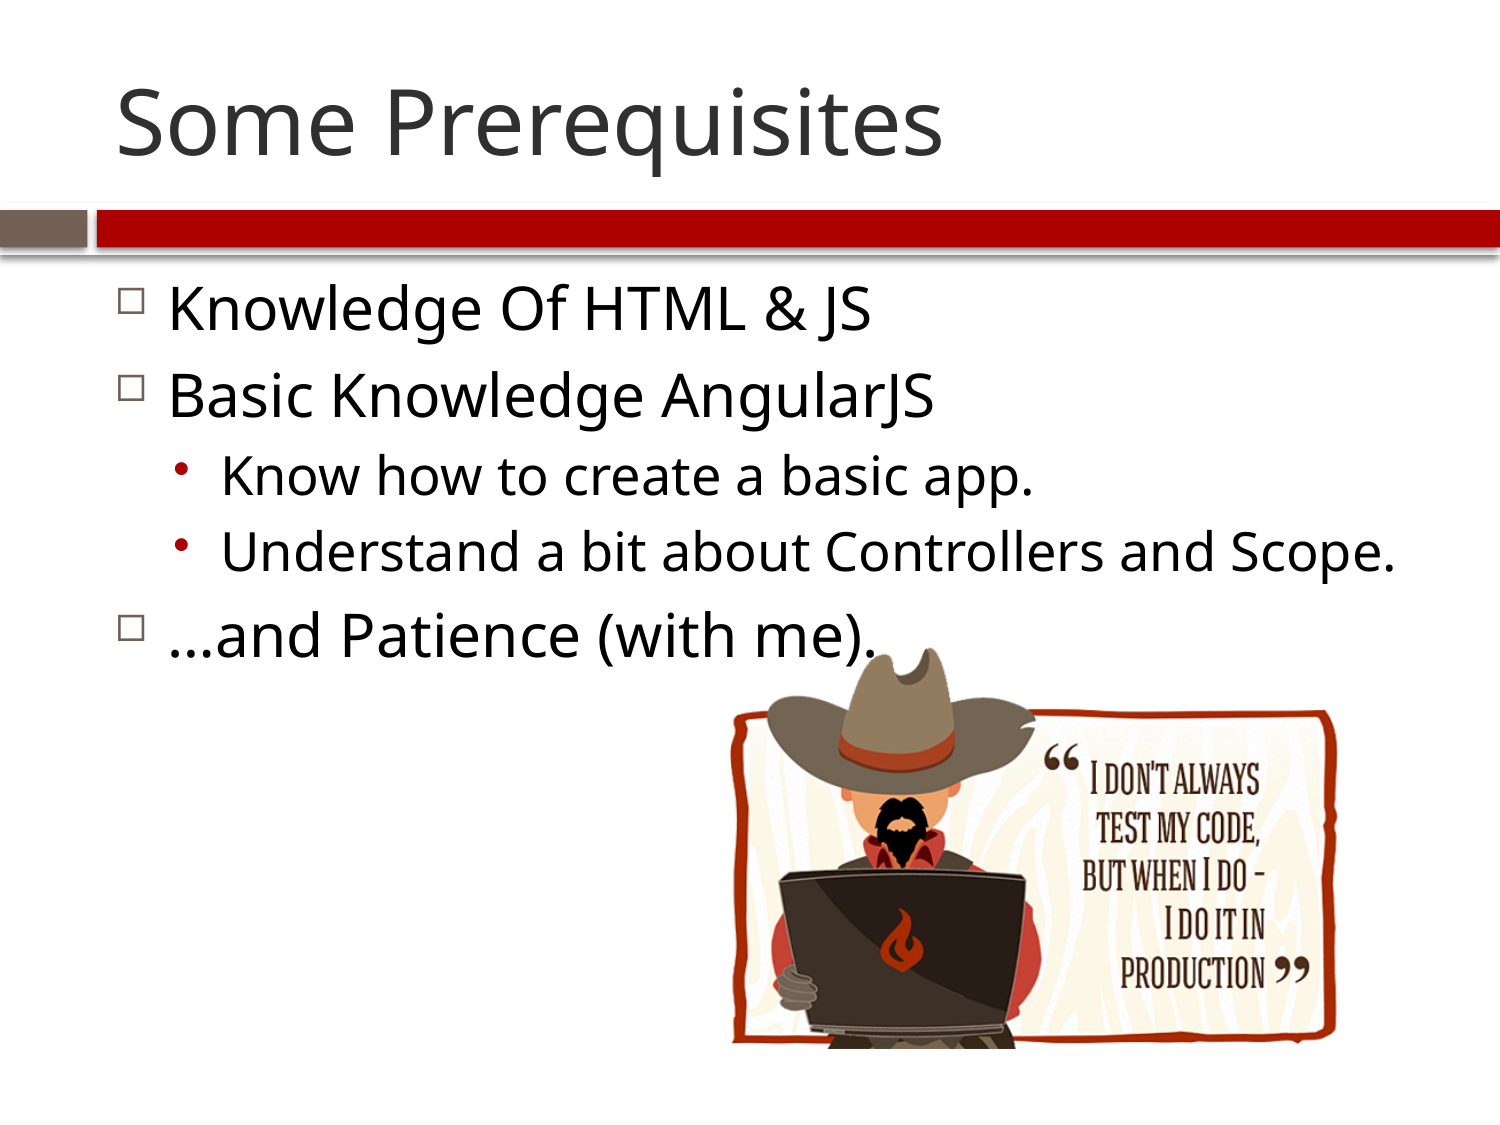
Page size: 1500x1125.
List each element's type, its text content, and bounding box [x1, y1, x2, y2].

picture [729, 646, 1339, 1049]
list Knowledge Of HTML & JS Basic Knowledge AngularJS Know how to create a basic app. Understand a bit about Controllers and Scope. …and Patience (with me). [100, 262, 1438, 1000]
title Some Prerequisites [100, 37, 1438, 200]
